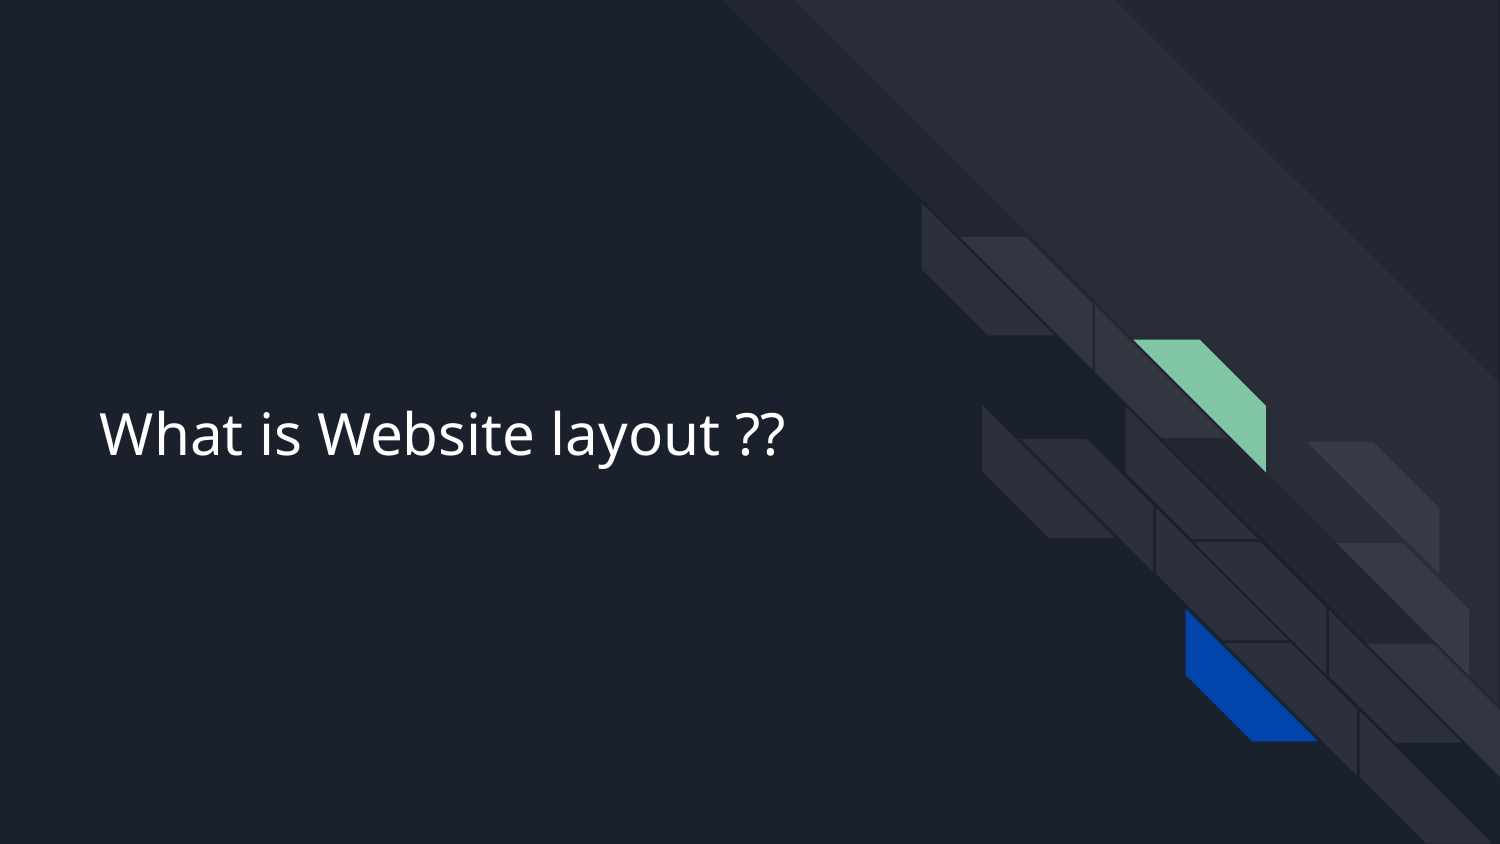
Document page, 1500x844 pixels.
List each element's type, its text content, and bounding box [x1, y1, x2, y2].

title What is Website layout ?? [84, 381, 873, 462]
